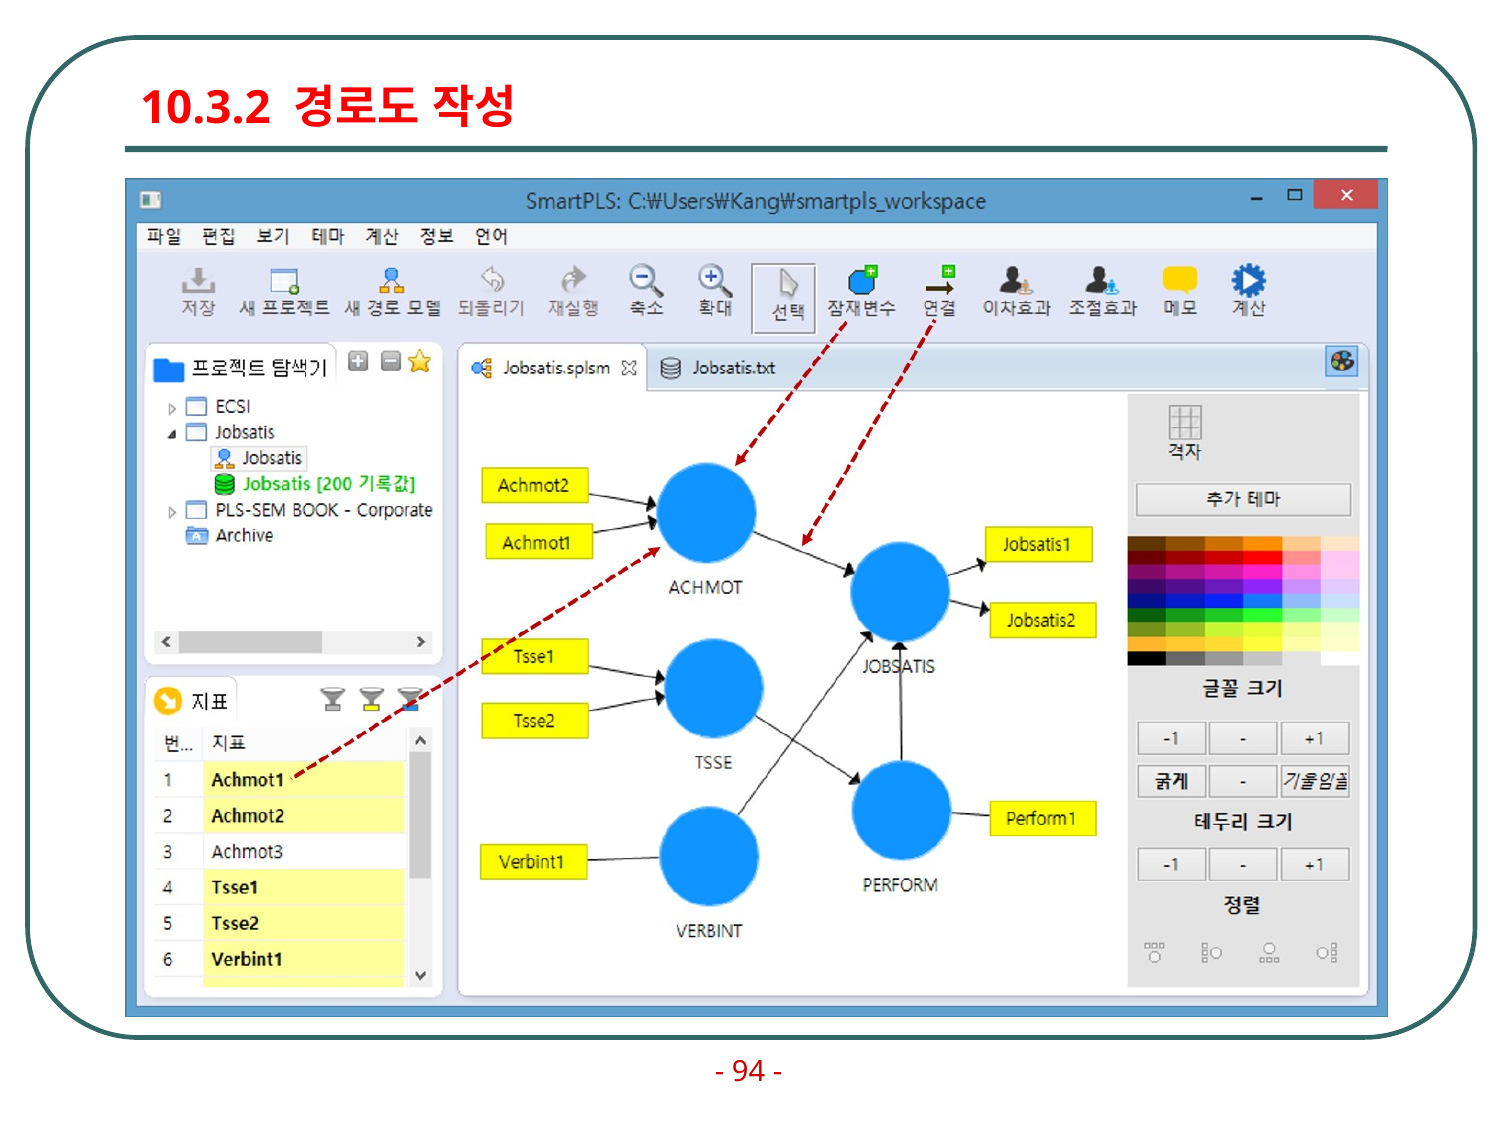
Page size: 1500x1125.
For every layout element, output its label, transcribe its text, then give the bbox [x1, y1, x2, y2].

title 10.3.2 경로도 작성 [125, 54, 1388, 140]
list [124, 178, 1388, 1018]
slide_number - 94 - [617, 1034, 881, 1111]
